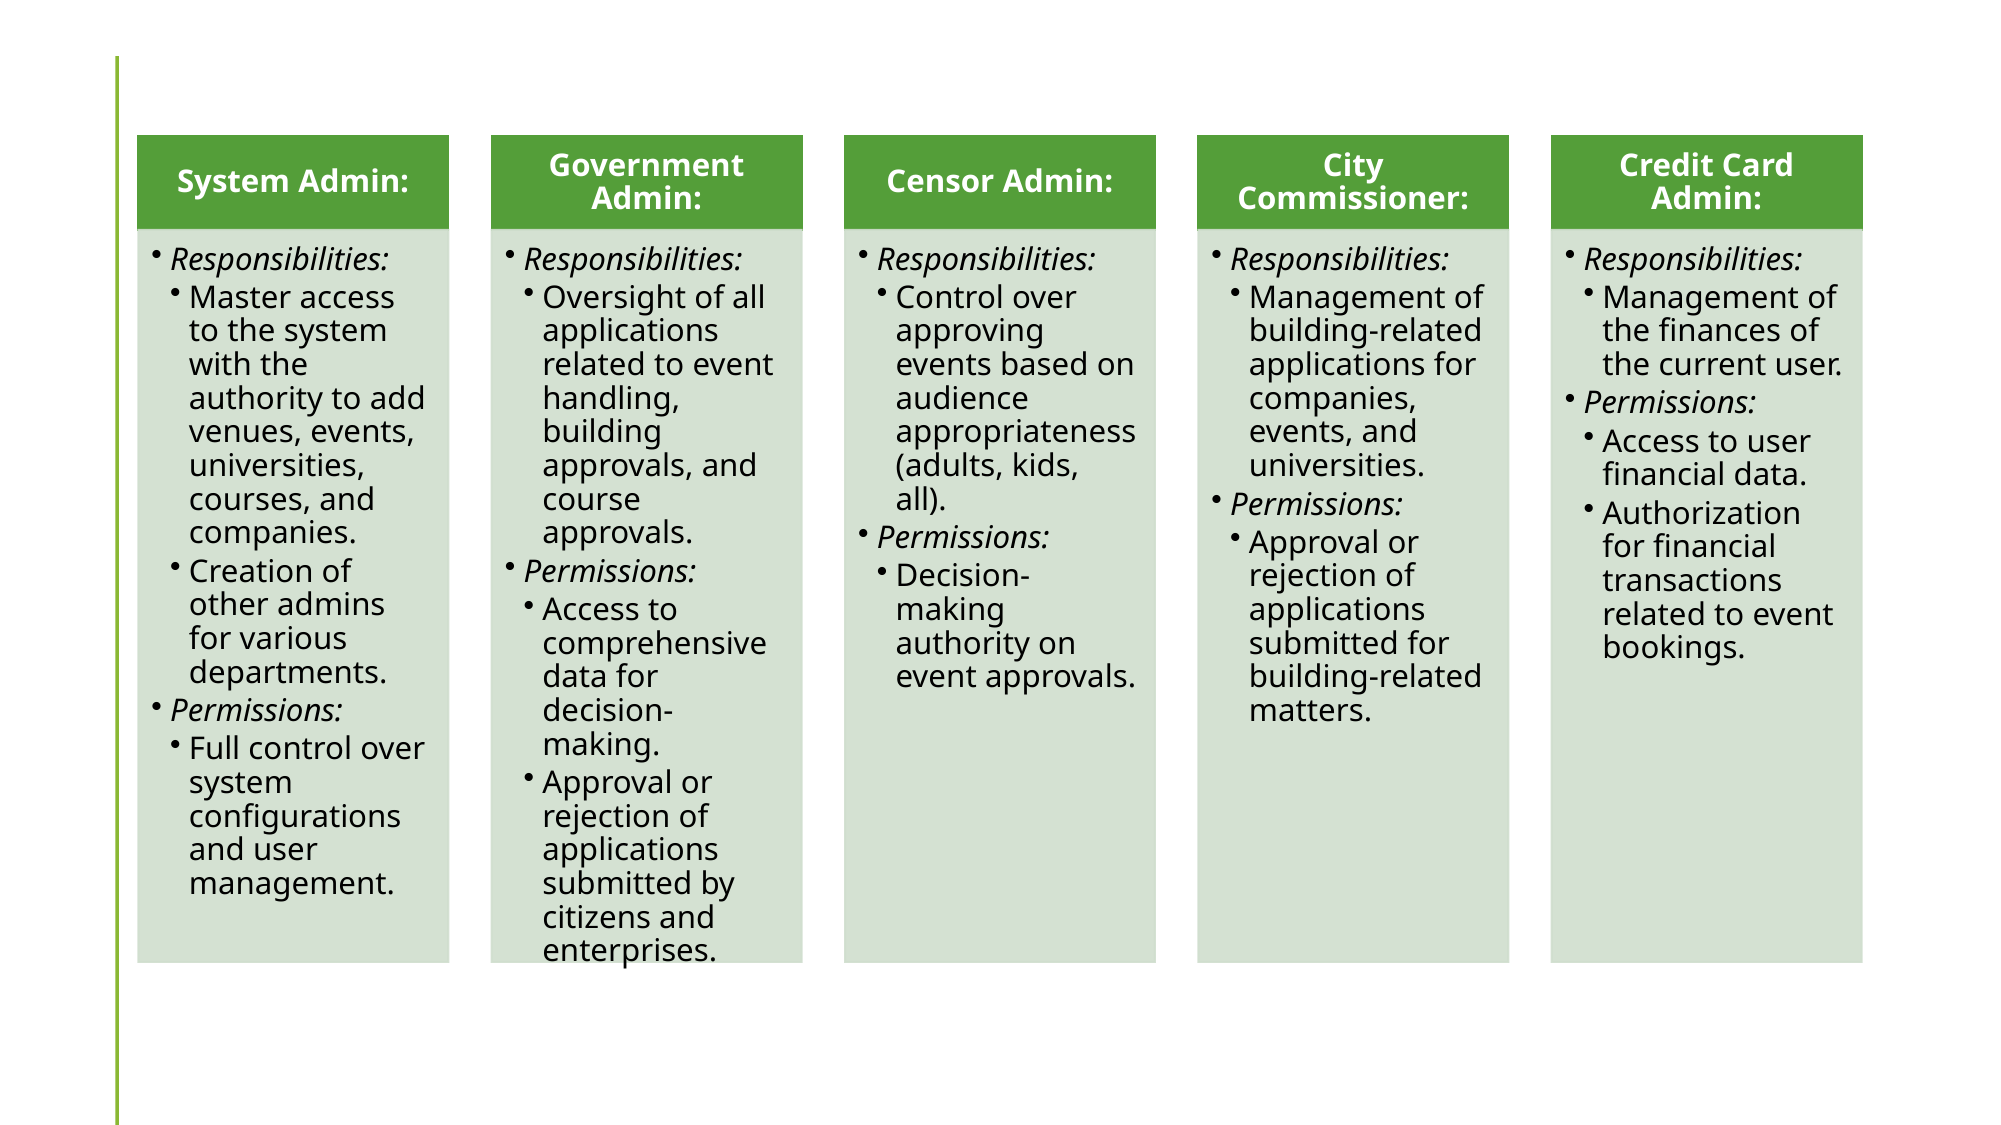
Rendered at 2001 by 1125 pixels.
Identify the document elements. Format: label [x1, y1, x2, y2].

list [137, 84, 1863, 1014]
